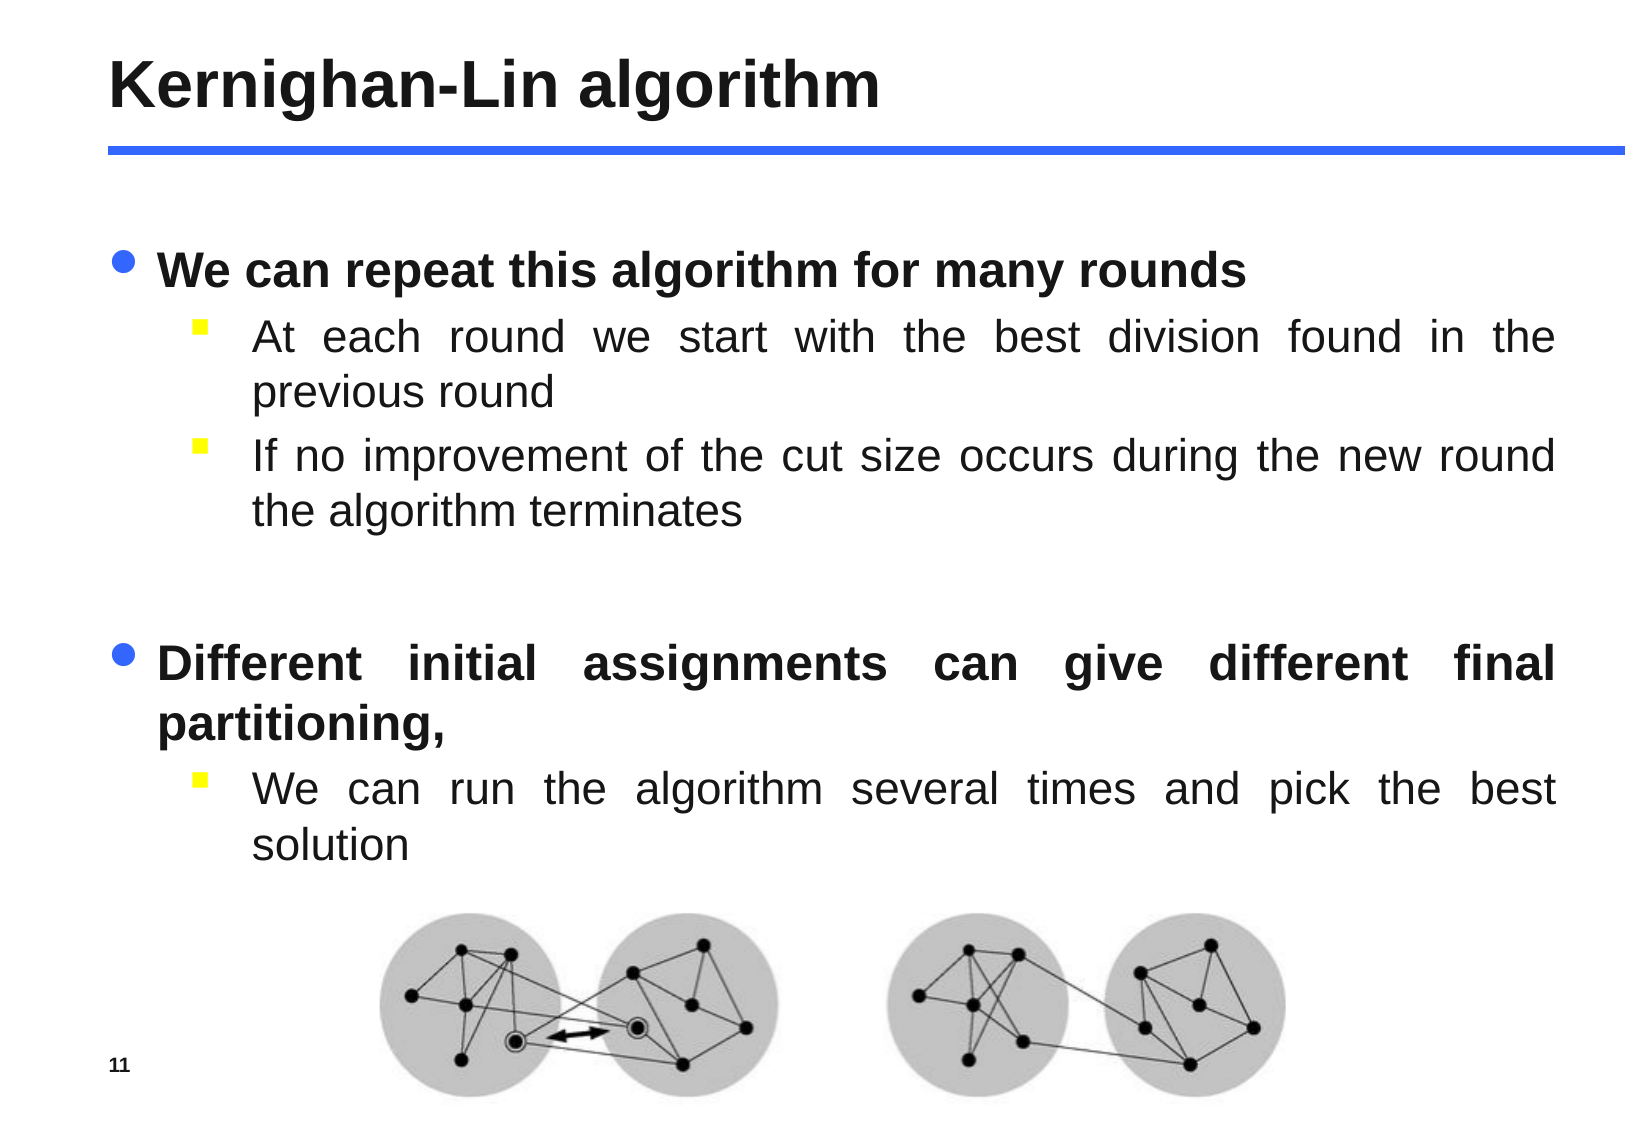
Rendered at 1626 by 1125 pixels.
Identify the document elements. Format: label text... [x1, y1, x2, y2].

title Kernighan-Lin algorithm [108, 30, 1558, 131]
slide_number 11 [108, 1051, 188, 1077]
picture [322, 888, 1363, 1110]
list We can repeat this algorithm for many rounds At each round we start with the best division found in the previous round If no improvement of the cut size occurs during the new round the algorithm terminates Different initial assignments can give different final partitioning, We can run the algorithm several times and pick the best solution [108, 236, 1558, 975]
